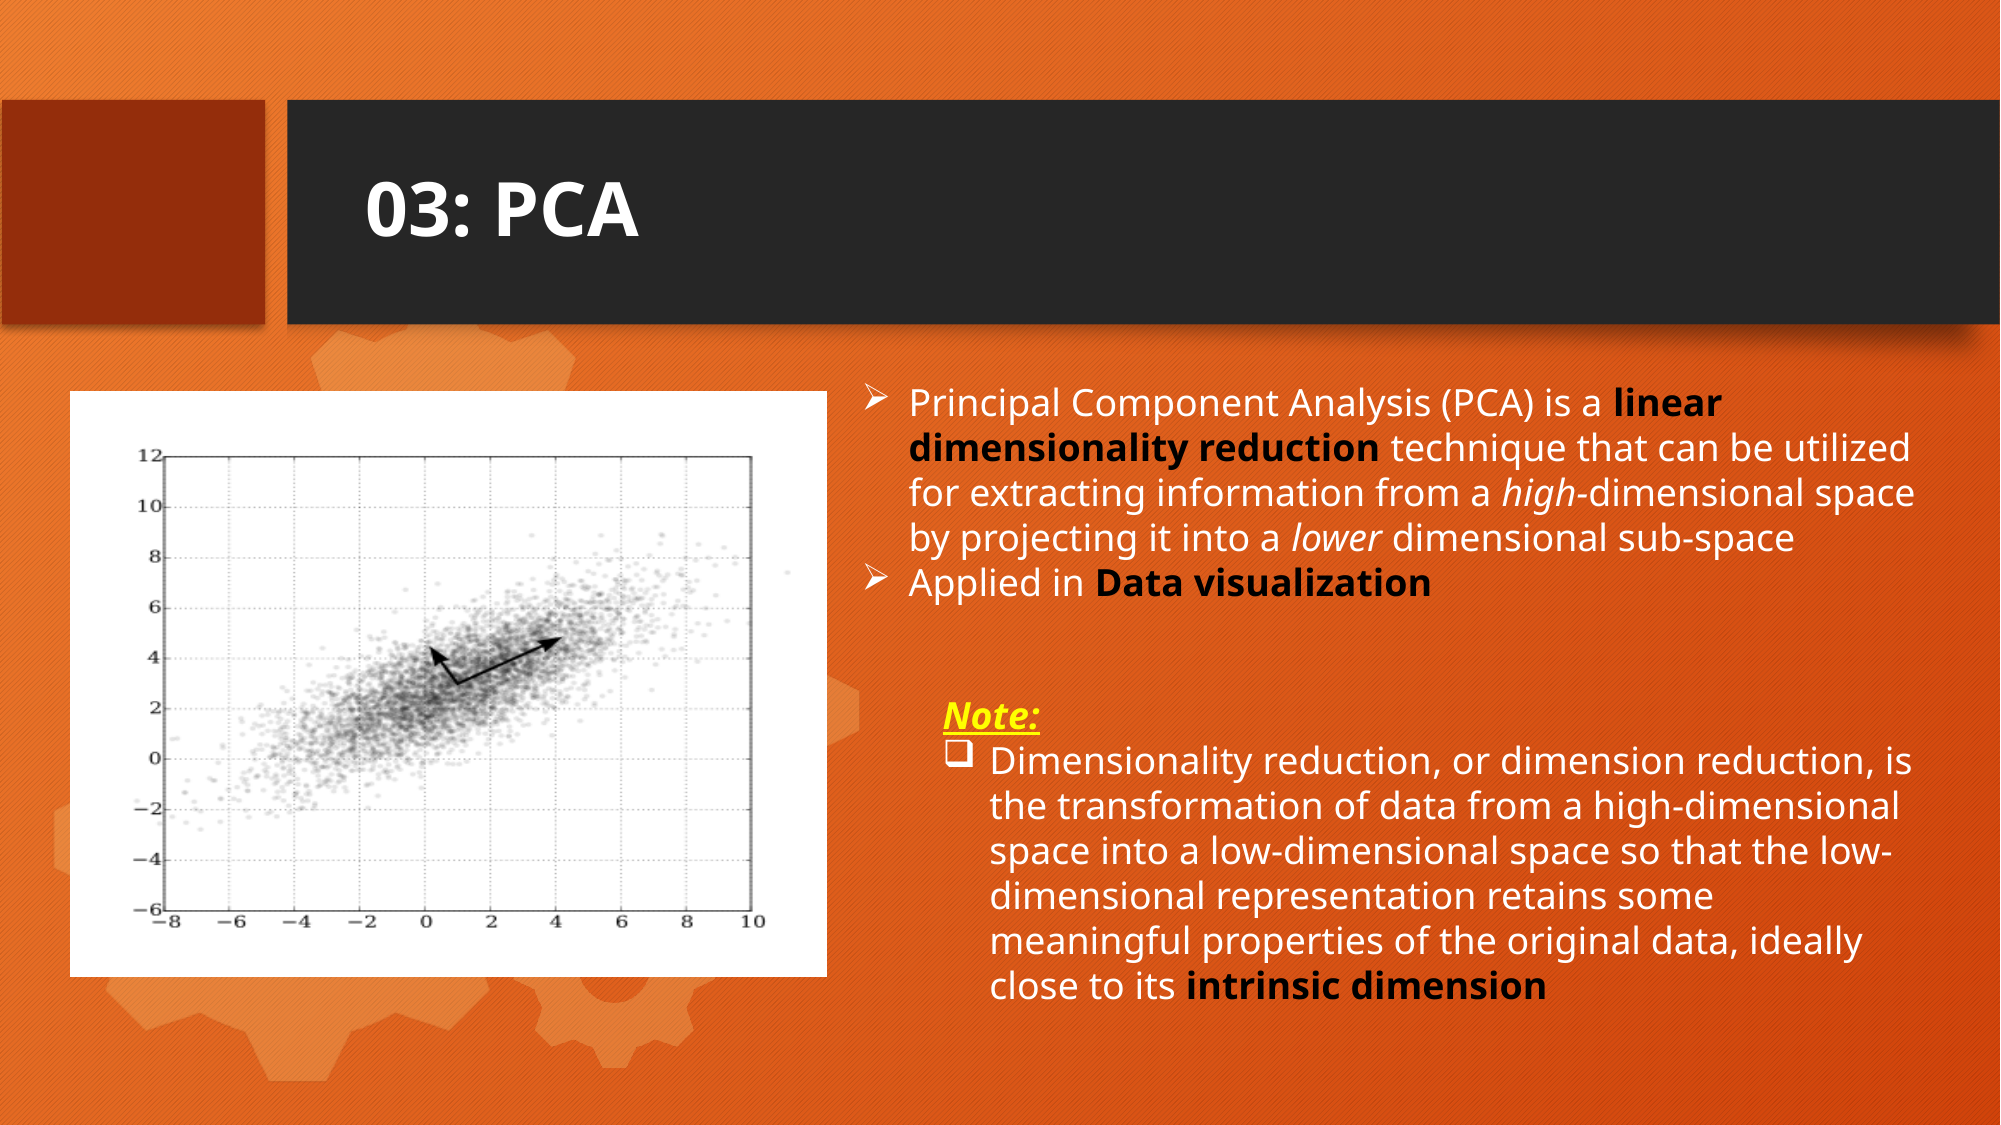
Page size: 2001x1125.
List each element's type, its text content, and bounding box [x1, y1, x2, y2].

picture [11, 226, 2000, 1109]
text_box Note: Dimensionality reduction, or dimension reduction, is the transformation of data from a high-dimensional space into a low-dimensional space so that the low-dimensional representation retains some meaningful properties of the original data, ideally close to its intrinsic dimension [927, 684, 1928, 1014]
title 03: PCA [350, 123, 1928, 301]
text_box Principal Component Analysis (PCA) is a linear dimensionality reduction technique that can be utilized for extracting information from a high-dimensional space by projecting it into a lower dimensional sub-space Applied in Data visualization [846, 371, 1977, 612]
